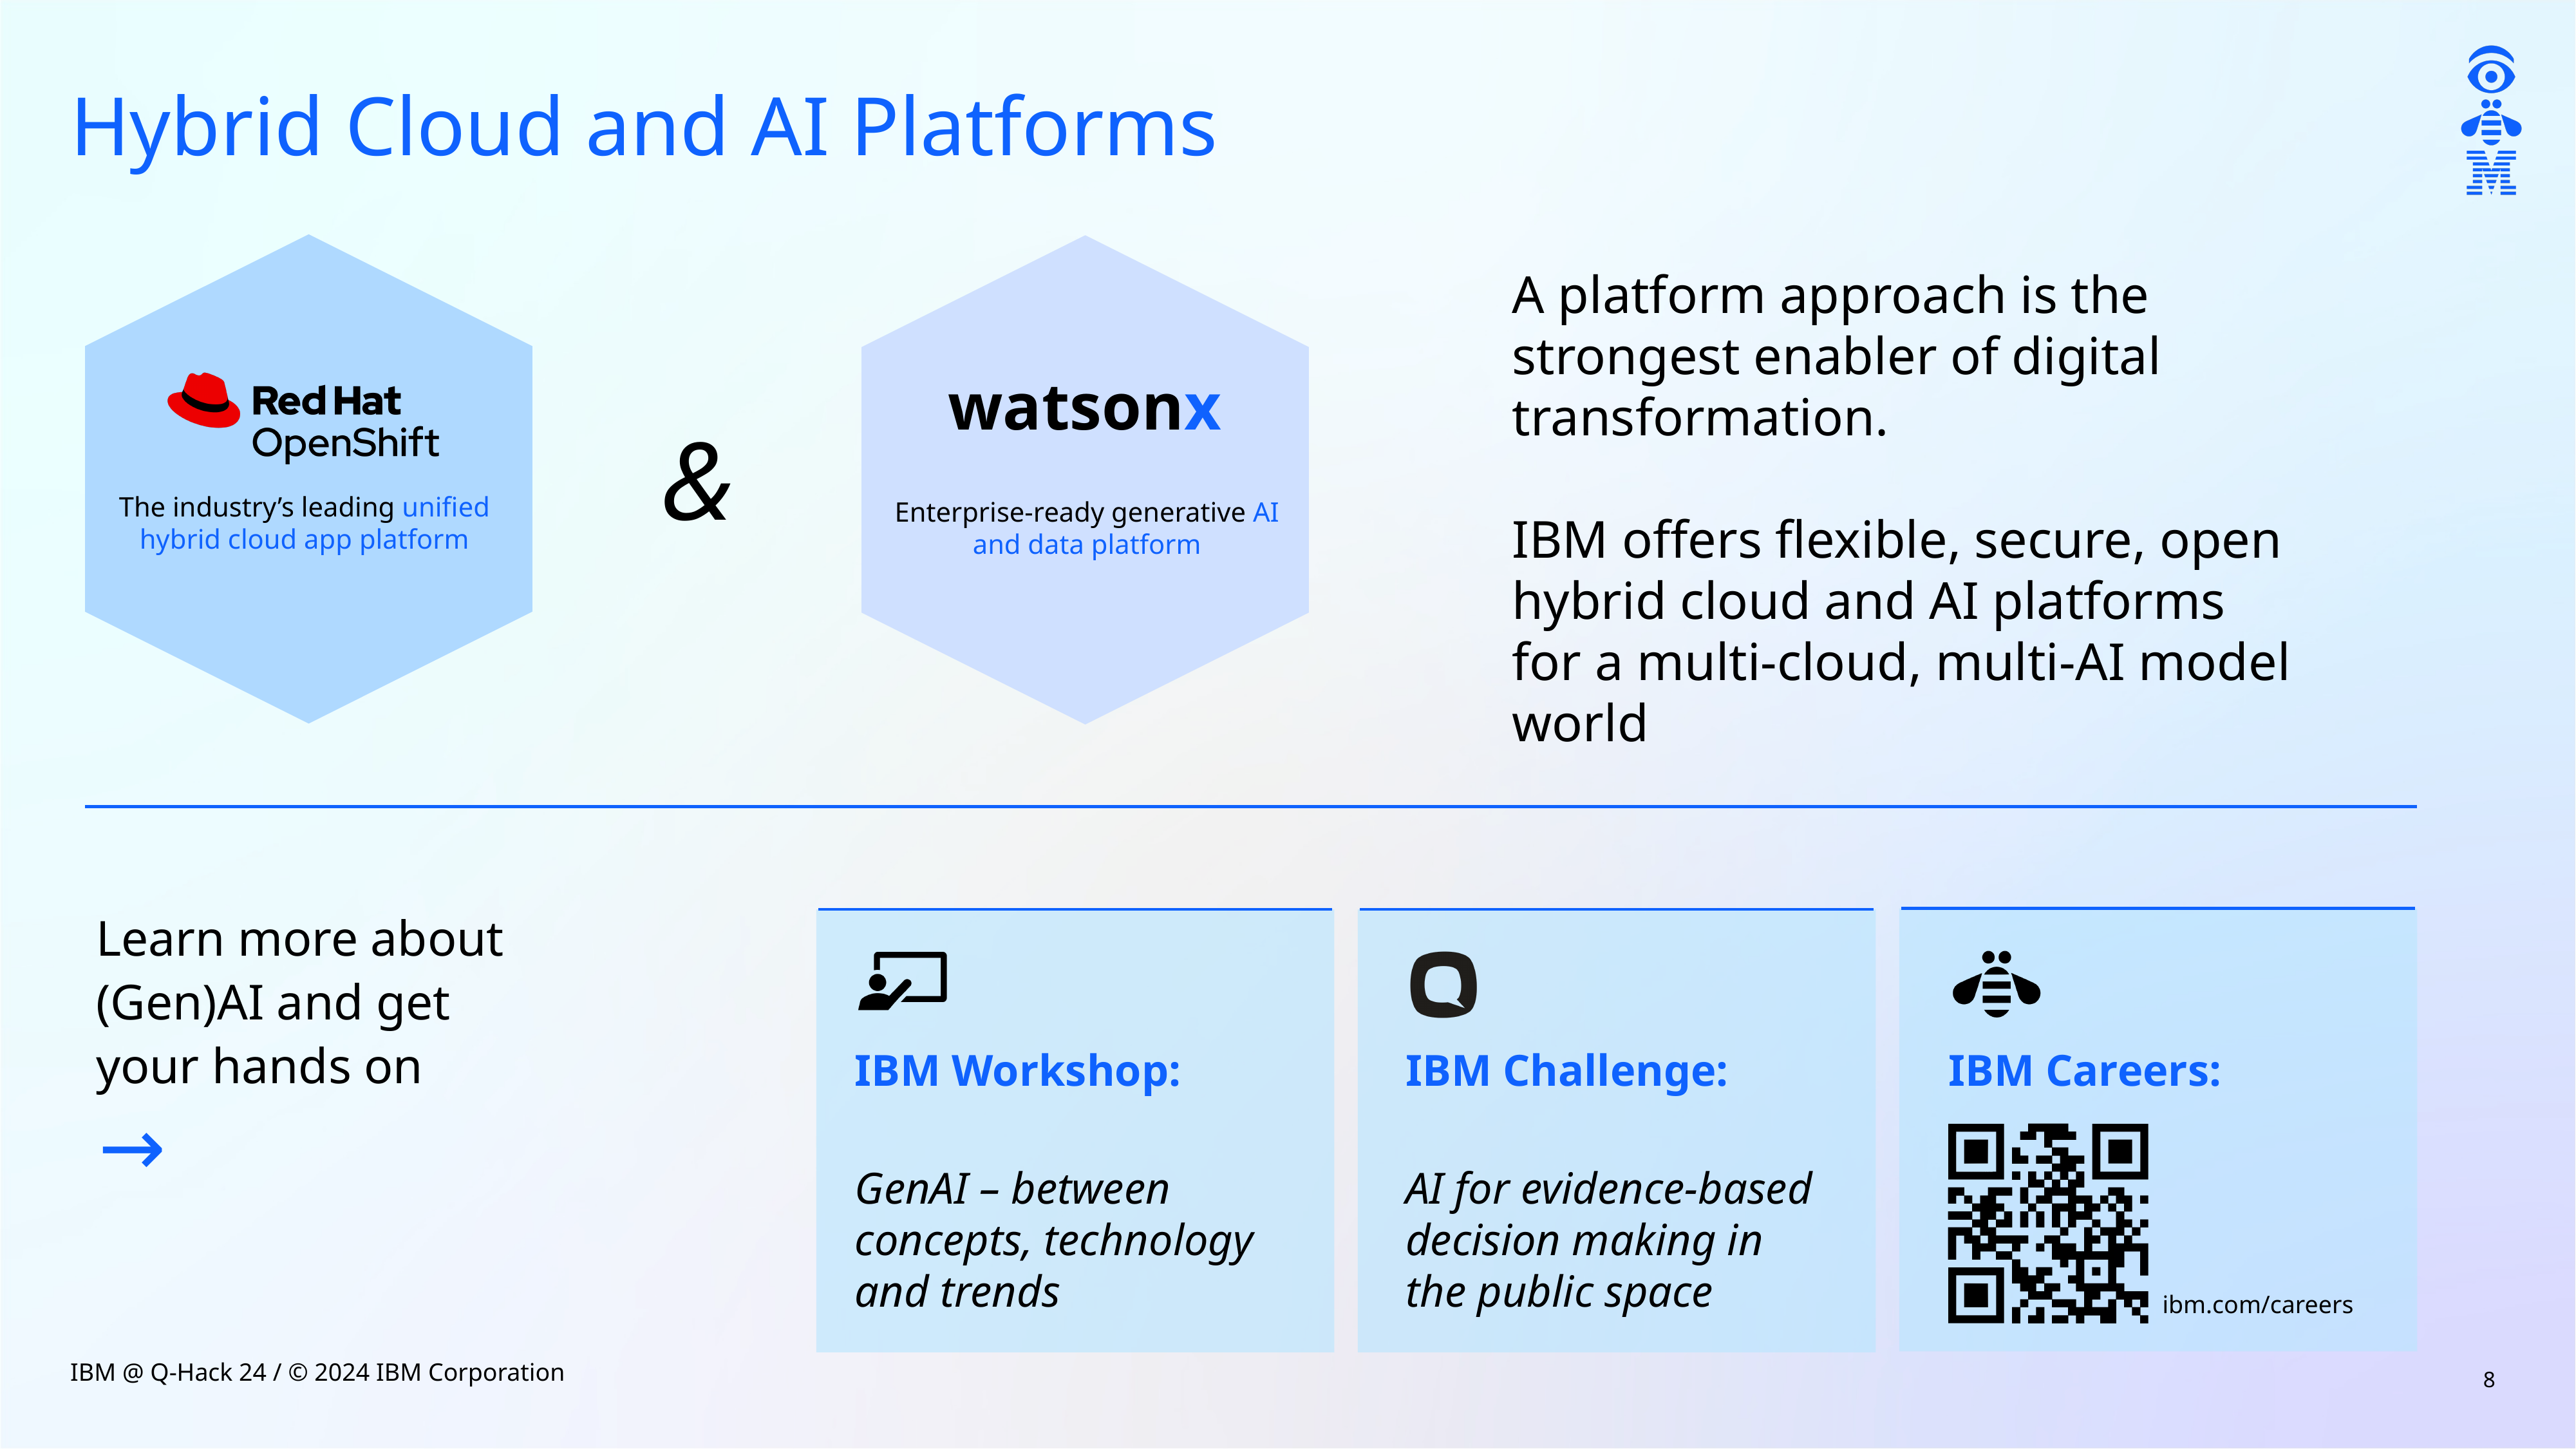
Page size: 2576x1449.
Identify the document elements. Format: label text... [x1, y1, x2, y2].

text_box A platform approach is the strongest enabler of digital transformation. IBM offers flexible, secure, open hybrid cloud and AI platforms for a multi-cloud, multi-AI model world [1512, 262, 2302, 688]
text_box IBM Workshop: GenAI – between concepts, technology and trends [854, 1043, 1283, 1316]
picture [1947, 944, 2044, 1030]
picture [2417, 1, 2566, 239]
text_box IBM @ Q-Hack 24 / © 2024 IBM Corporation [61, 1352, 816, 1393]
text_box IBM Careers: [1948, 1043, 2370, 1095]
text_box Hybrid Cloud and AI Platforms [61, 61, 2143, 169]
text_box ↓ [76, 1111, 183, 1194]
text_box [1899, 908, 2418, 1352]
text_box [68, 455, 2462, 838]
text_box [84, 234, 1310, 725]
text_box 8 [2474, 1361, 2520, 1396]
table_cell 0-5 Points [0, 0, 2576, 1449]
picture [1400, 942, 1487, 1028]
title Learn more about (Gen)AI and get your hands on [95, 901, 532, 1213]
text_box [1357, 909, 1876, 1352]
picture [1943, 1118, 2153, 1329]
text_box [816, 909, 1335, 1352]
text_box IBM Challenge: AI for evidence-based decision making in the public space [1406, 1043, 1826, 1316]
picture [854, 932, 951, 1030]
text_box ibm.com/careers [2156, 1284, 2370, 1323]
